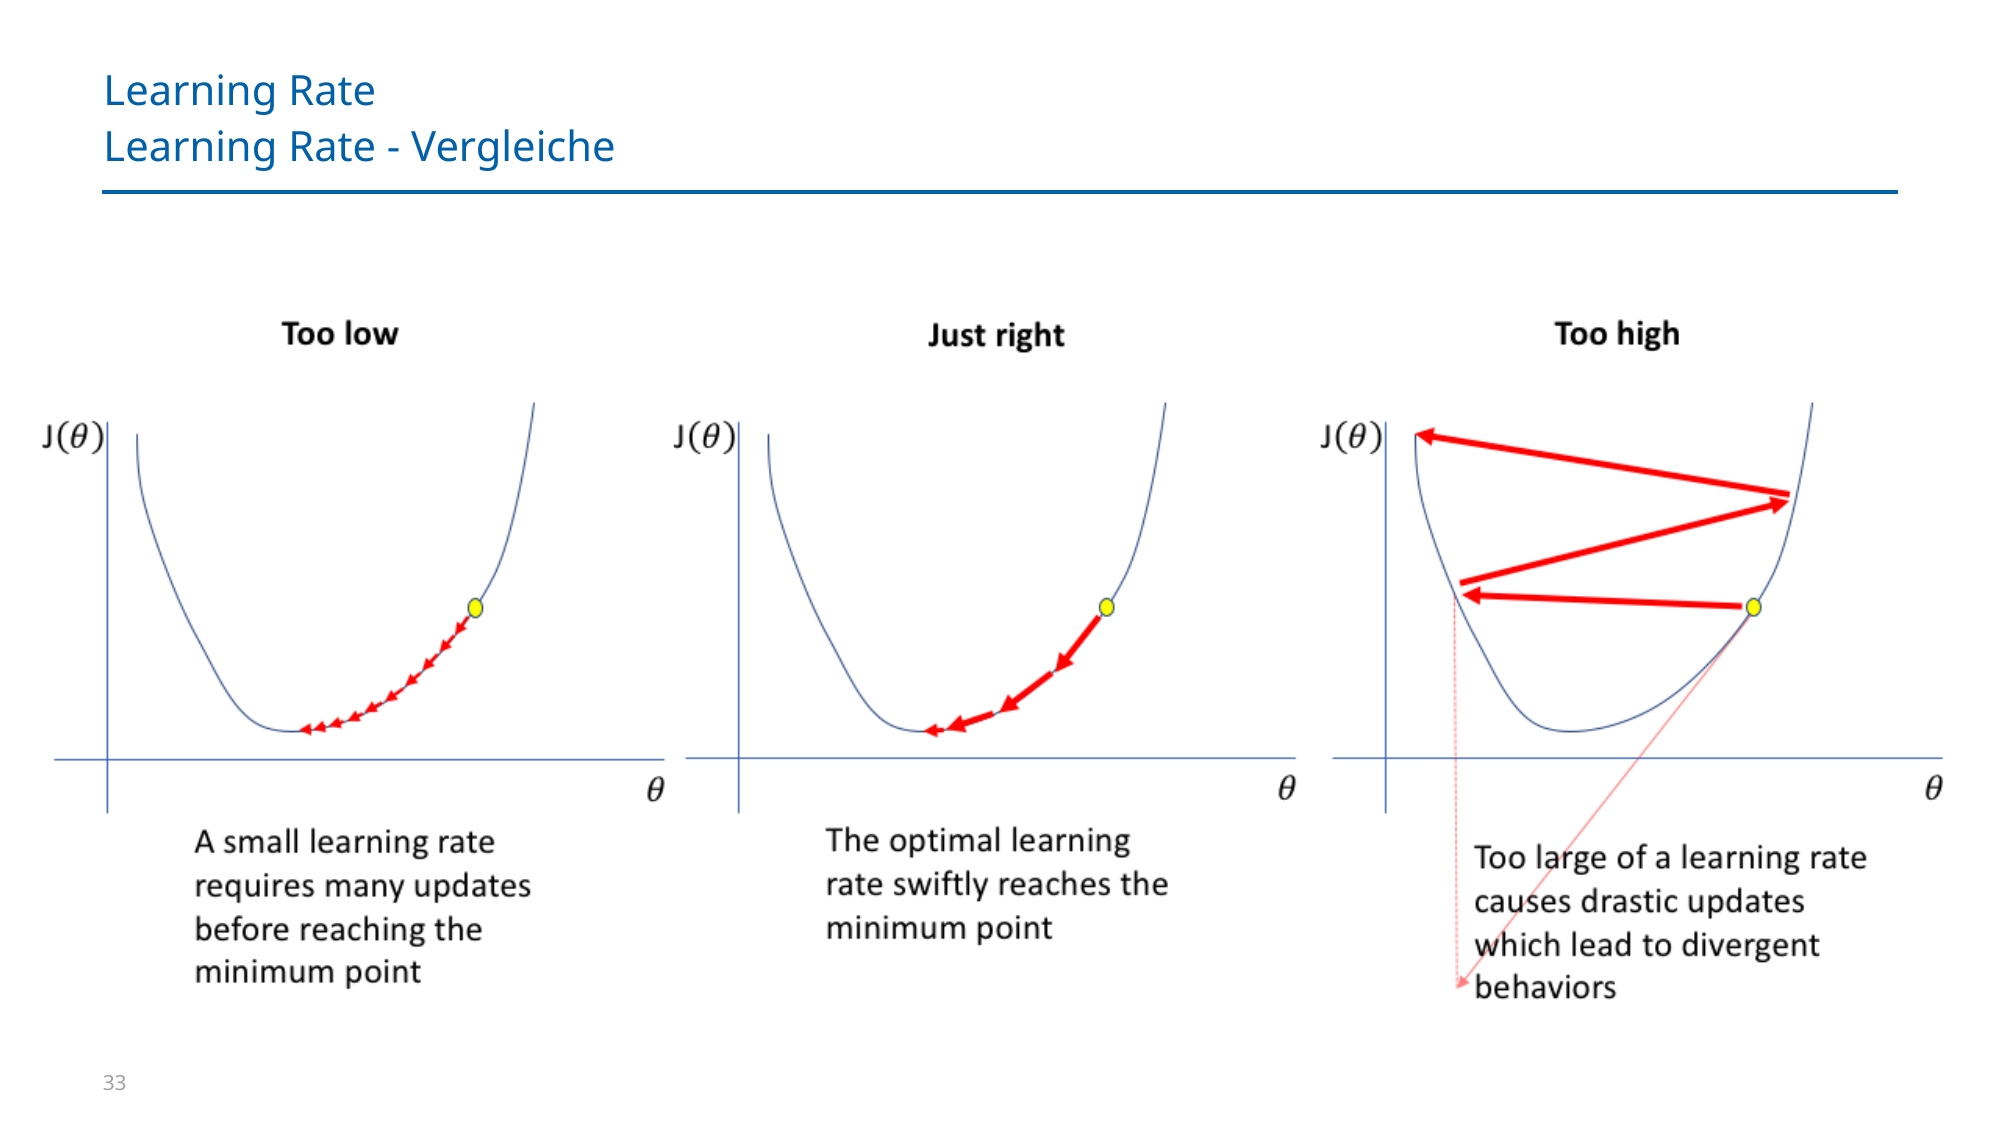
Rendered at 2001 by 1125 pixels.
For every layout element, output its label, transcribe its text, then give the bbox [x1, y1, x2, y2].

picture [35, 287, 1965, 1036]
slide_number 33 [102, 1065, 182, 1089]
list Learning Rate - Vergleiche [103, 116, 1898, 173]
title Learning Rate [103, 60, 1898, 116]
